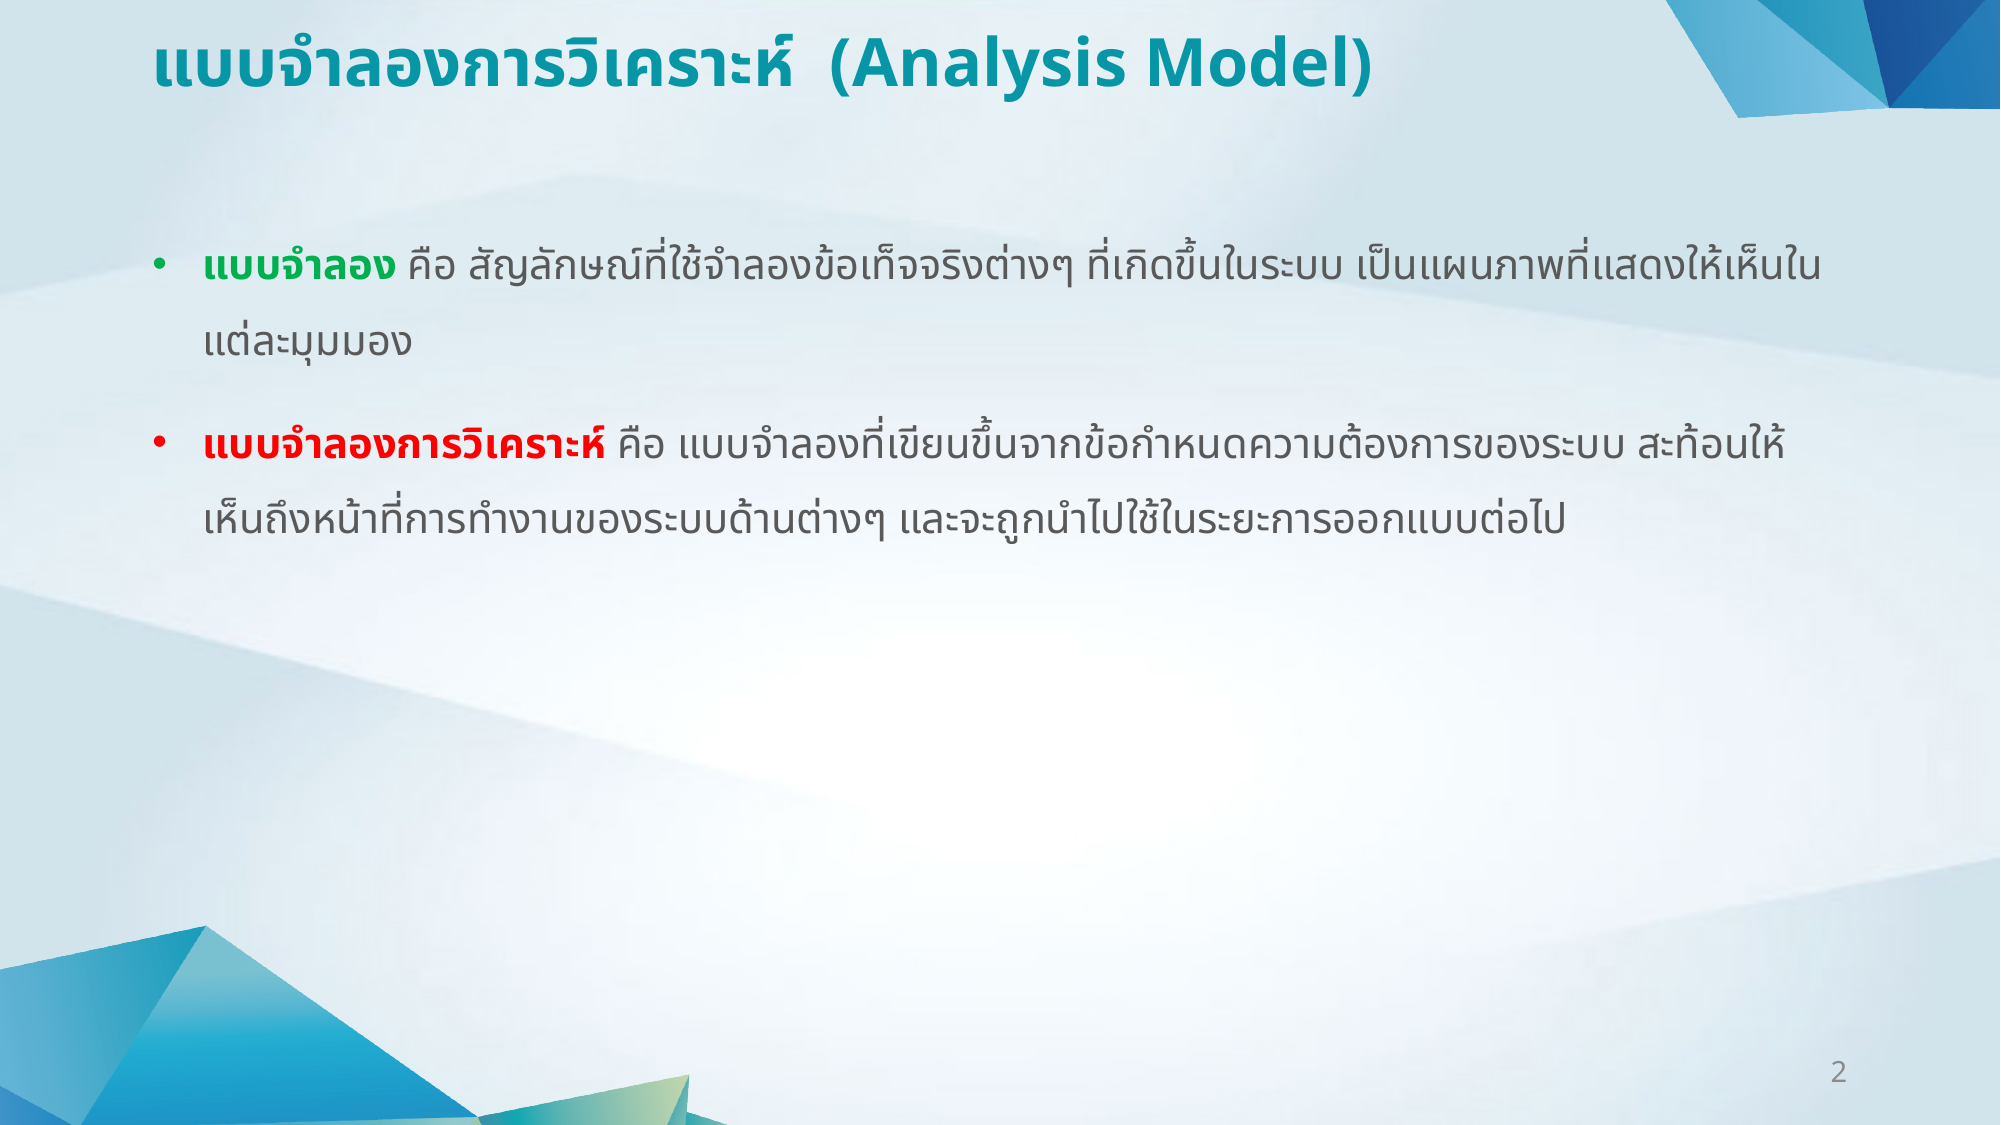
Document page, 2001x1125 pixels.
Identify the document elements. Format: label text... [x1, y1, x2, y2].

picture [0, 0, 2000, 1125]
list แบบจำลอง คือ สัญลักษณ์ที่ใช้จำลองข้อเท็จจริงต่างๆ ที่เกิดขึ้นในระบบ เป็นแผนภาพที่แสดงให้เห็นในแต่ละมุมมอง แบบจำลองการวิเคราะห์ คือ แบบจำลองที่เขียนขึ้นจากข้อกำหนดความต้องการของระบบ สะท้อนให้เห็นถึงหน้าที่การทำงานของระบบด้านต่างๆ และจะถูกนำไปใช้ในระยะการออกแบบต่อไป [137, 205, 1863, 1012]
title แบบจำลองการวิเคราะห์ (Analysis Model) [136, 11, 1646, 118]
slide_number 2 [1412, 1042, 1863, 1103]
